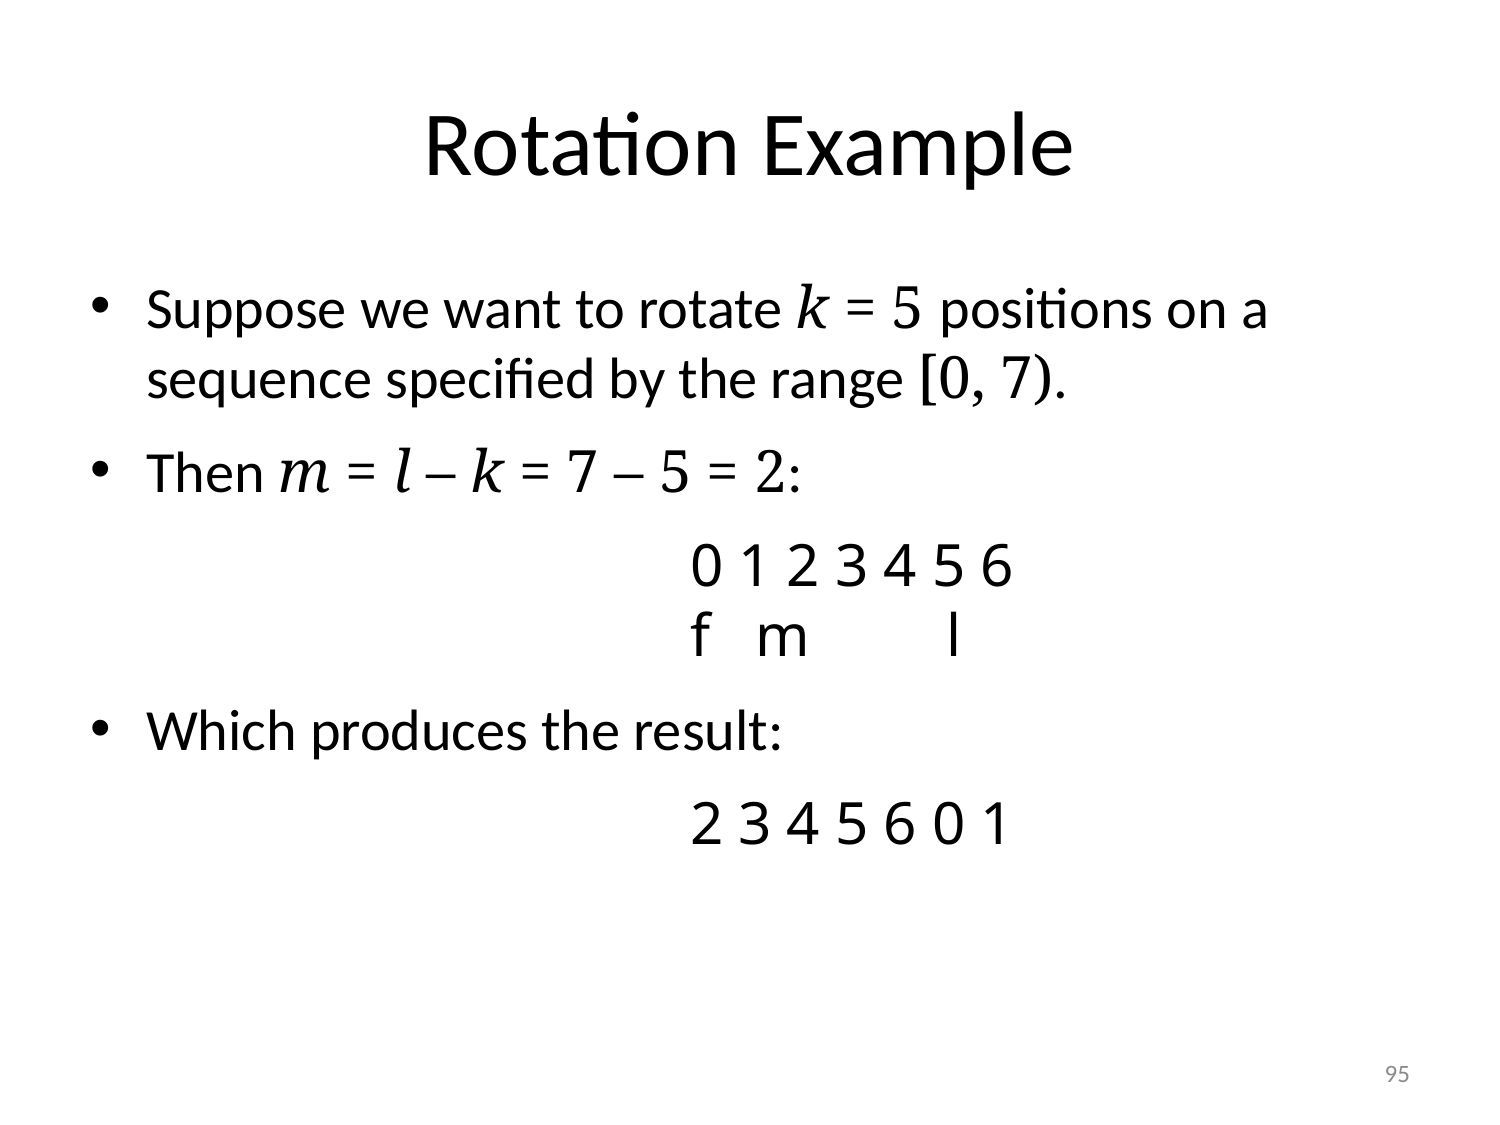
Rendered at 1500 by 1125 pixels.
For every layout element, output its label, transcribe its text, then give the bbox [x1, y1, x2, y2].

slide_number 95 [1074, 1042, 1425, 1103]
title Rotation Example [75, 45, 1425, 233]
list Suppose we want to rotate k = 5 positions on a sequence specified by the range [0, 7). Then m = l – k = 7 – 5 = 2: 0 1 2 3 4 5 6 f m l Which produces the result: 2 3 4 5 6 0 1 [75, 262, 1425, 1005]
